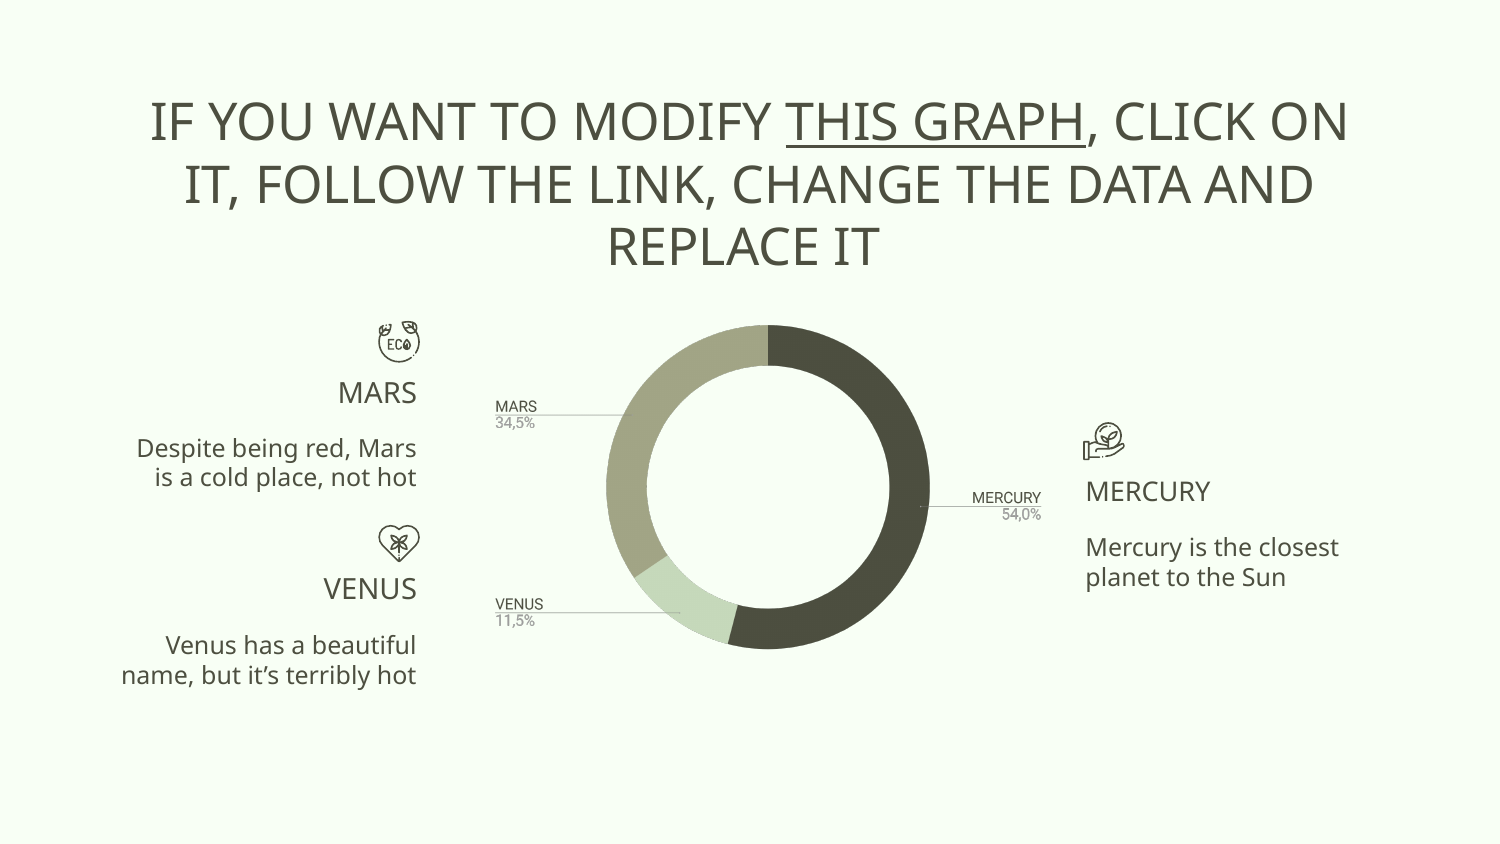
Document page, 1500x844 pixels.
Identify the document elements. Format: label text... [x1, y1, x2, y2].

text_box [378, 320, 421, 363]
text_box Venus has a beautiful name, but it’s terribly hot [113, 628, 418, 703]
picture [477, 307, 1059, 667]
text_box MERCURY [1083, 473, 1387, 509]
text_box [1082, 421, 1125, 461]
text_box MARS [114, 372, 418, 408]
text_box Mercury is the closest planet to the Sun [1083, 529, 1387, 605]
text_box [378, 524, 421, 563]
title IF YOU WANT TO MODIFY THIS GRAPH, CLICK ON IT, FOLLOW THE LINK, CHANGE THE DATA AND REPLACE IT [116, 88, 1384, 238]
text_box Despite being red, Mars is a cold place, not hot [114, 430, 418, 506]
text_box VENUS [113, 569, 418, 604]
